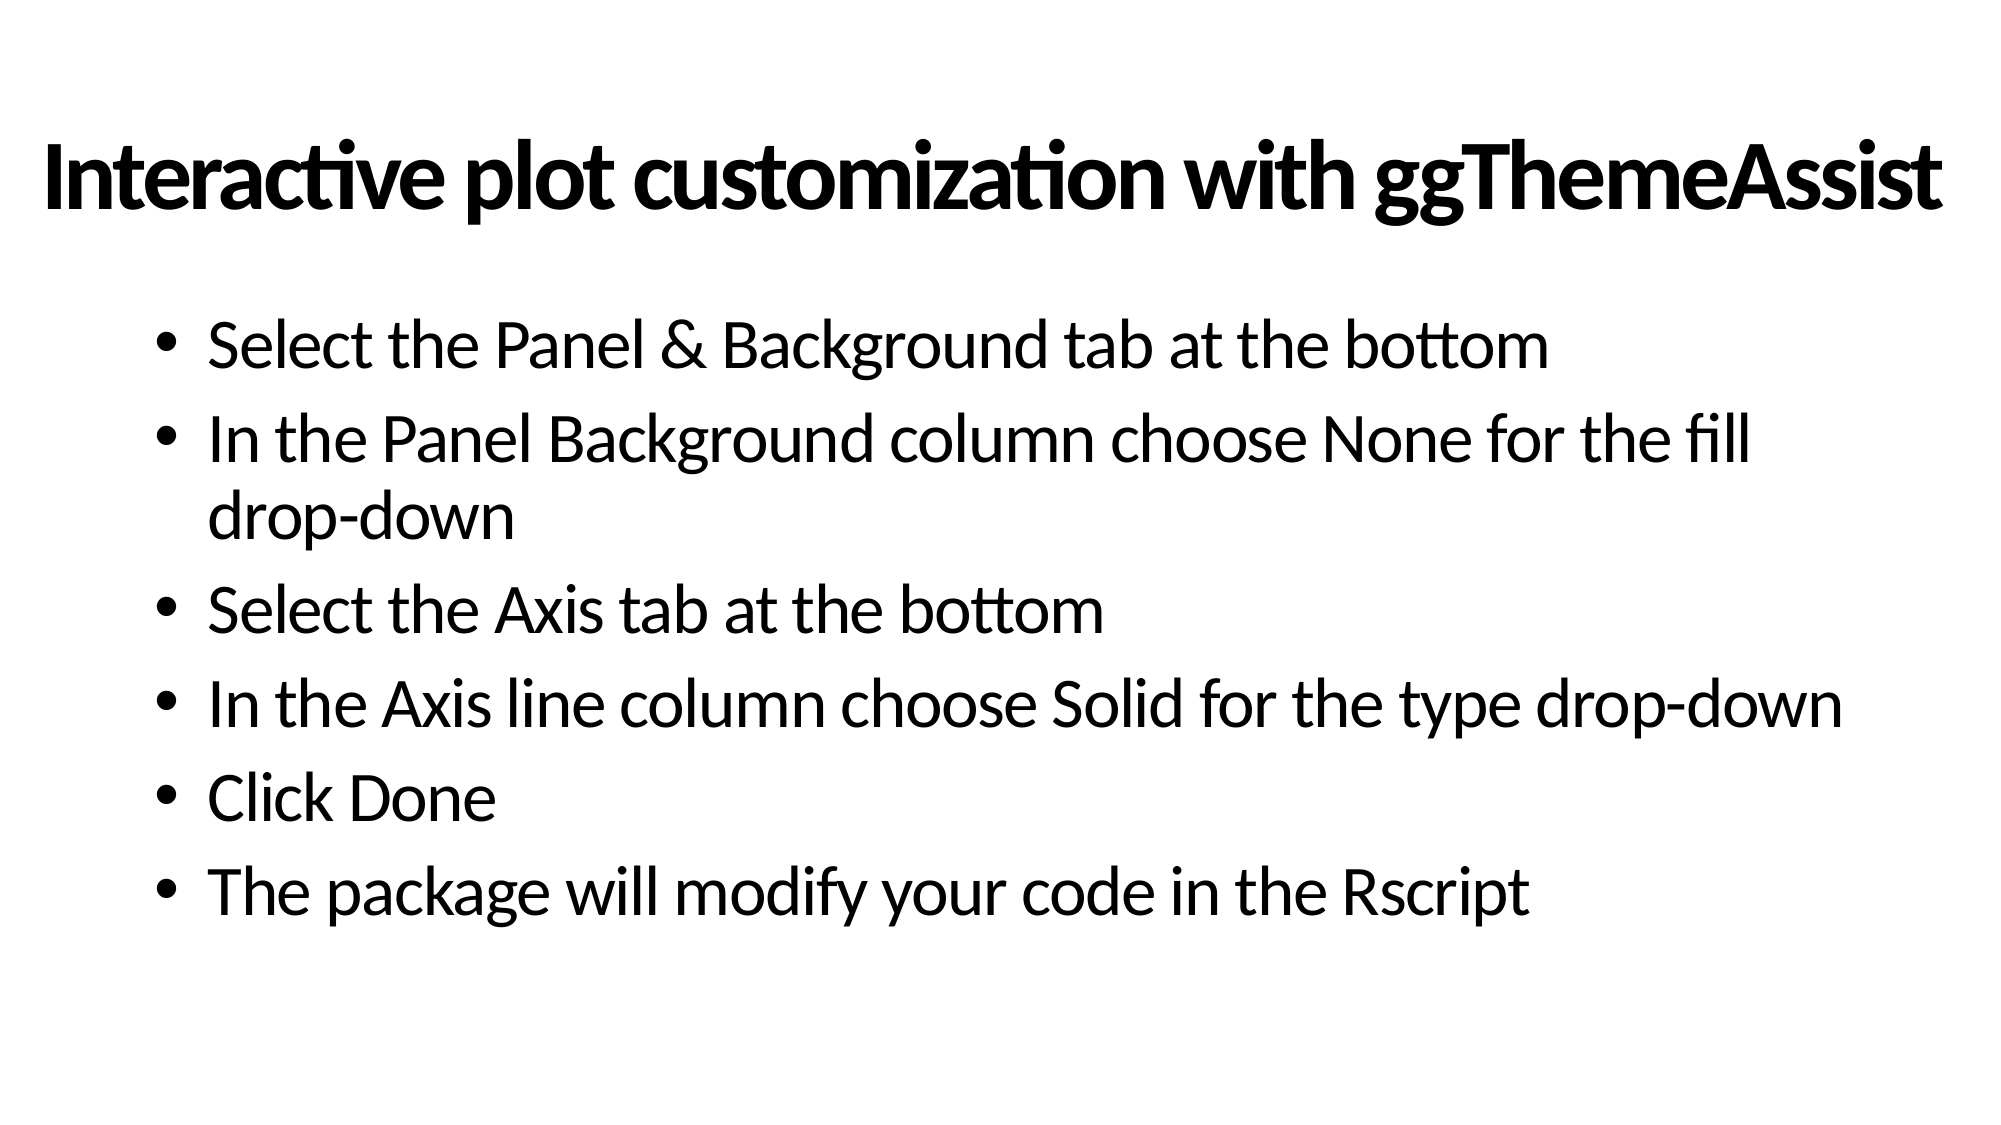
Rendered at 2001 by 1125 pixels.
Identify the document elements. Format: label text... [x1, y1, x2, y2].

title Interactive plot customization with ggThemeAssist [38, 73, 1973, 264]
list Select the Panel & Background tab at the bottom In the Panel Background column choose None for the fill drop-down Select the Axis tab at the bottom In the Axis line column choose Solid for the type drop-down Click Done The package will modify your code in the Rscript [137, 299, 1863, 1014]
